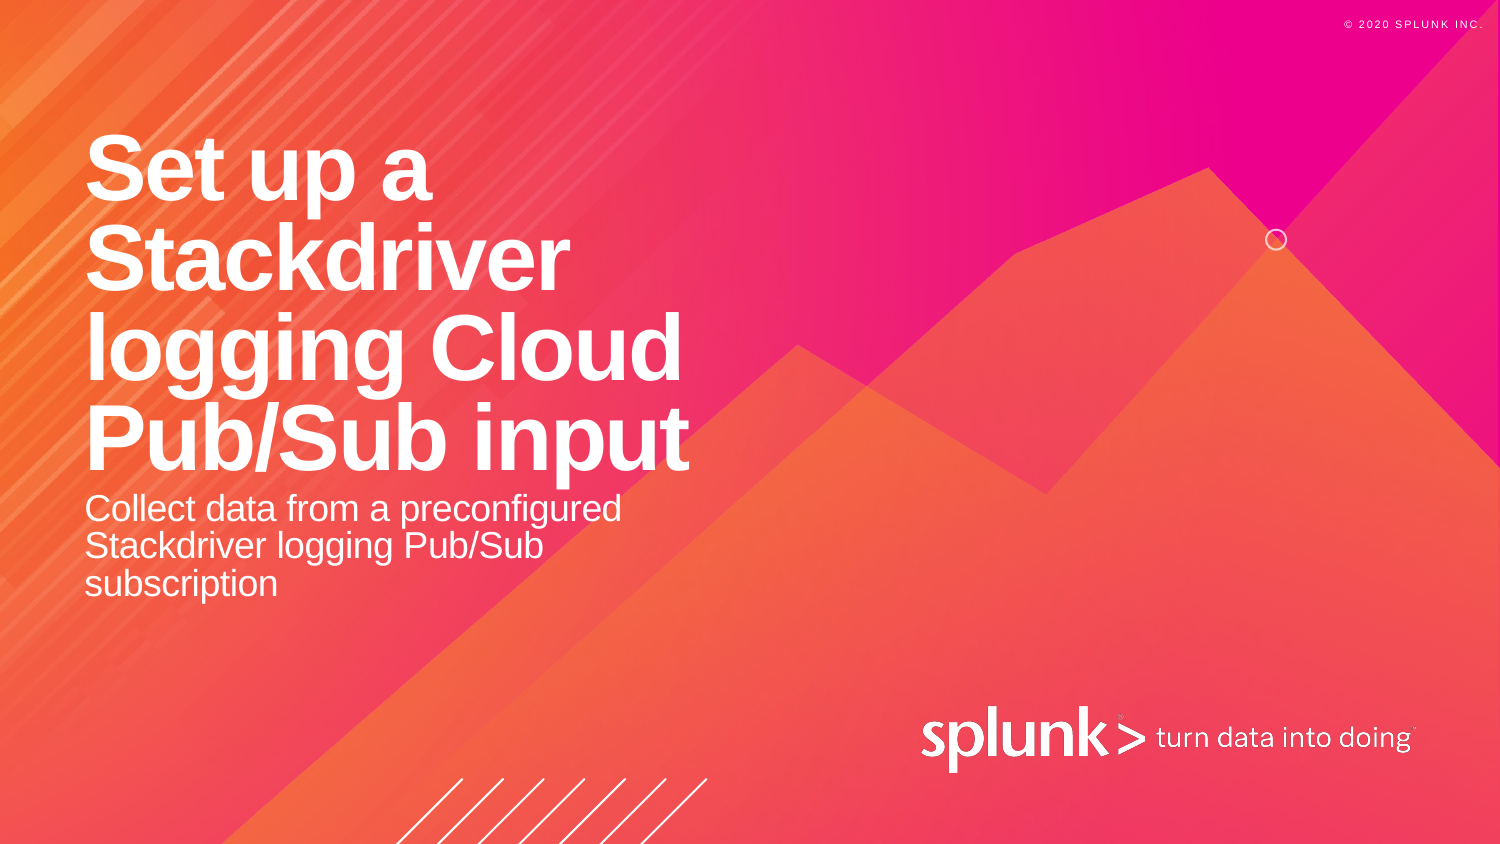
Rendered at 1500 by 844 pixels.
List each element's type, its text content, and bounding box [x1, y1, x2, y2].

list Collect data from a preconfigured Stackdriver logging Pub/Sub subscription [84, 491, 708, 530]
picture [1272, 231, 1281, 238]
picture [0, 0, 1496, 844]
picture [921, 706, 1416, 773]
title Set up a Stackdriver logging Cloud Pub/Sub input [84, 215, 708, 489]
